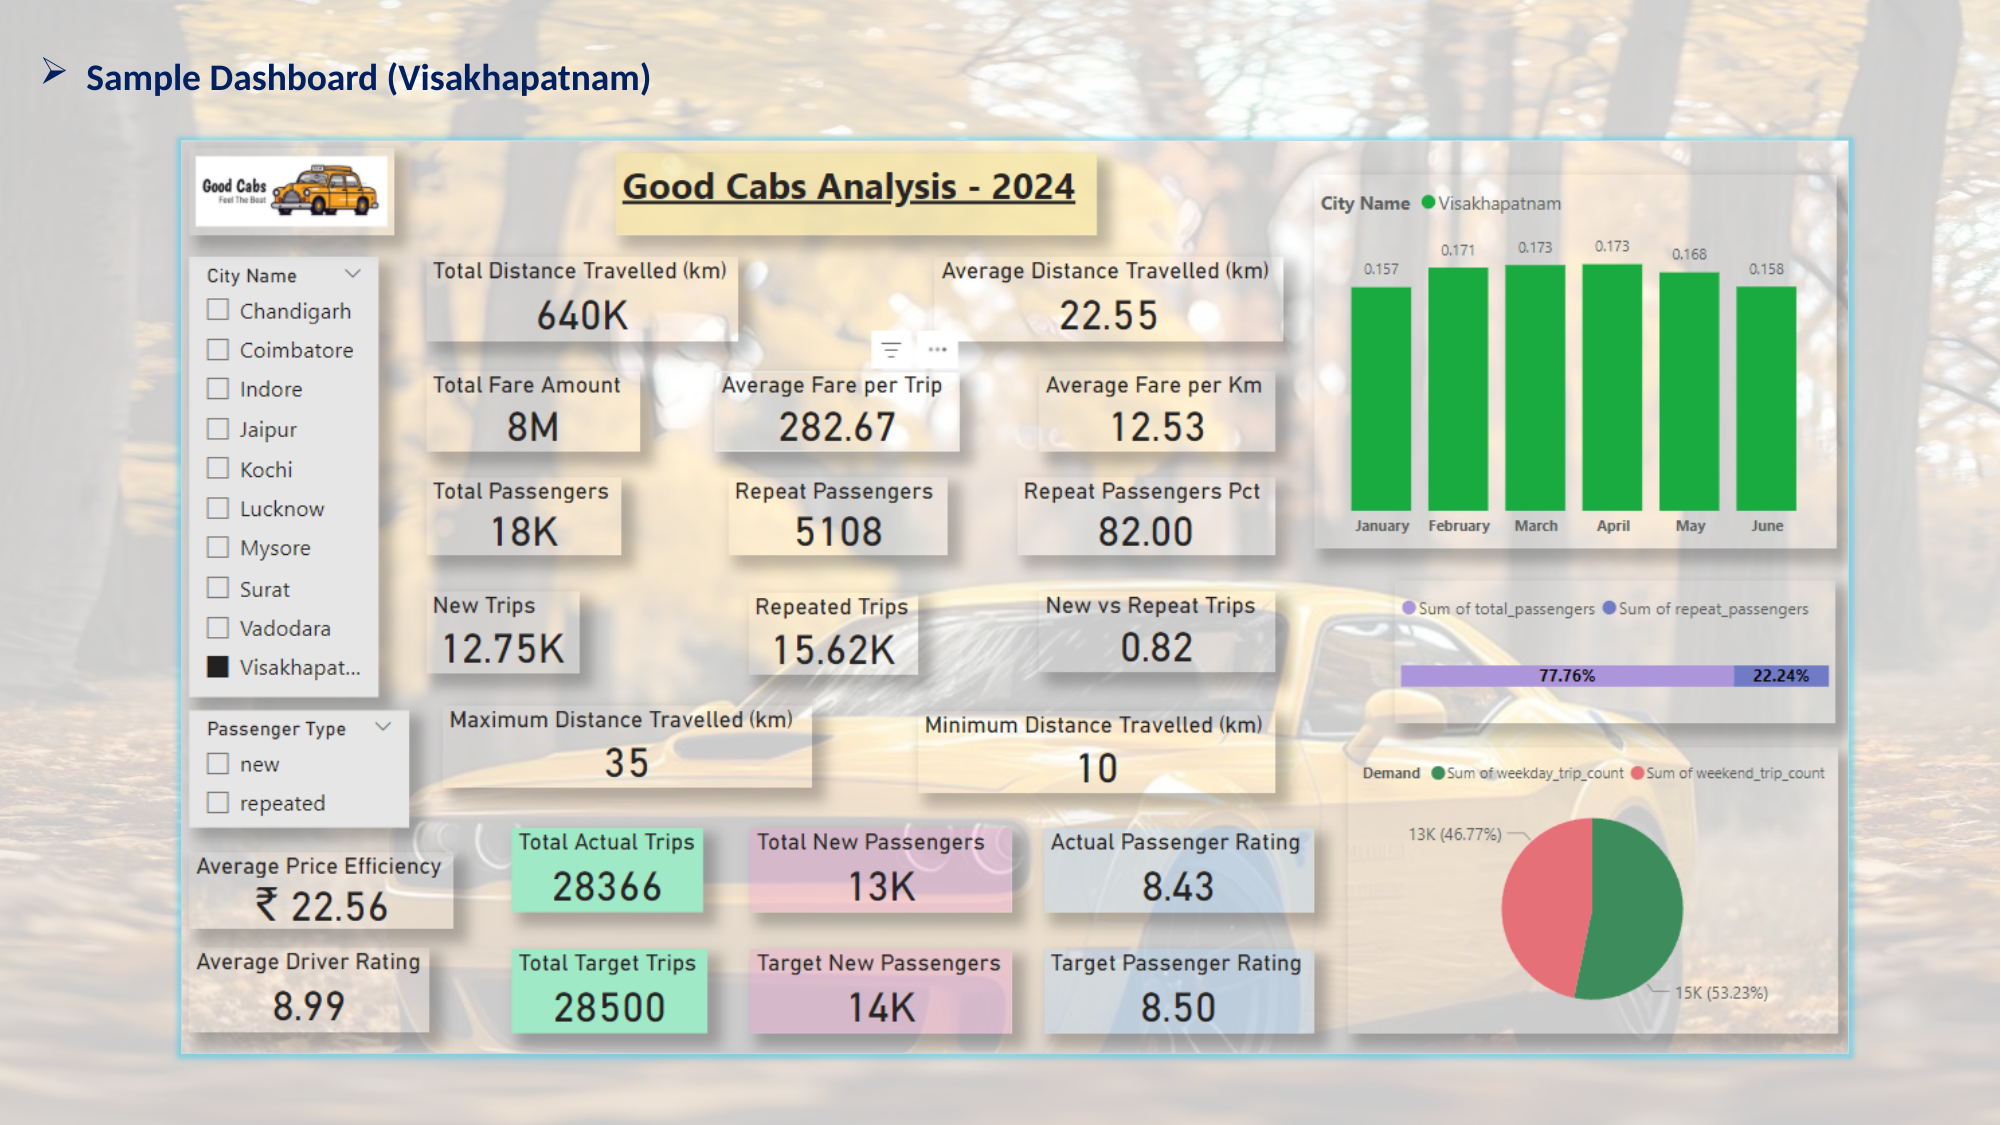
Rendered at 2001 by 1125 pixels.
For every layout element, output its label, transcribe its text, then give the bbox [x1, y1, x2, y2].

text_box Sample Dashboard (Visakhapatnam) [24, 45, 677, 106]
picture [181, 140, 1849, 1054]
